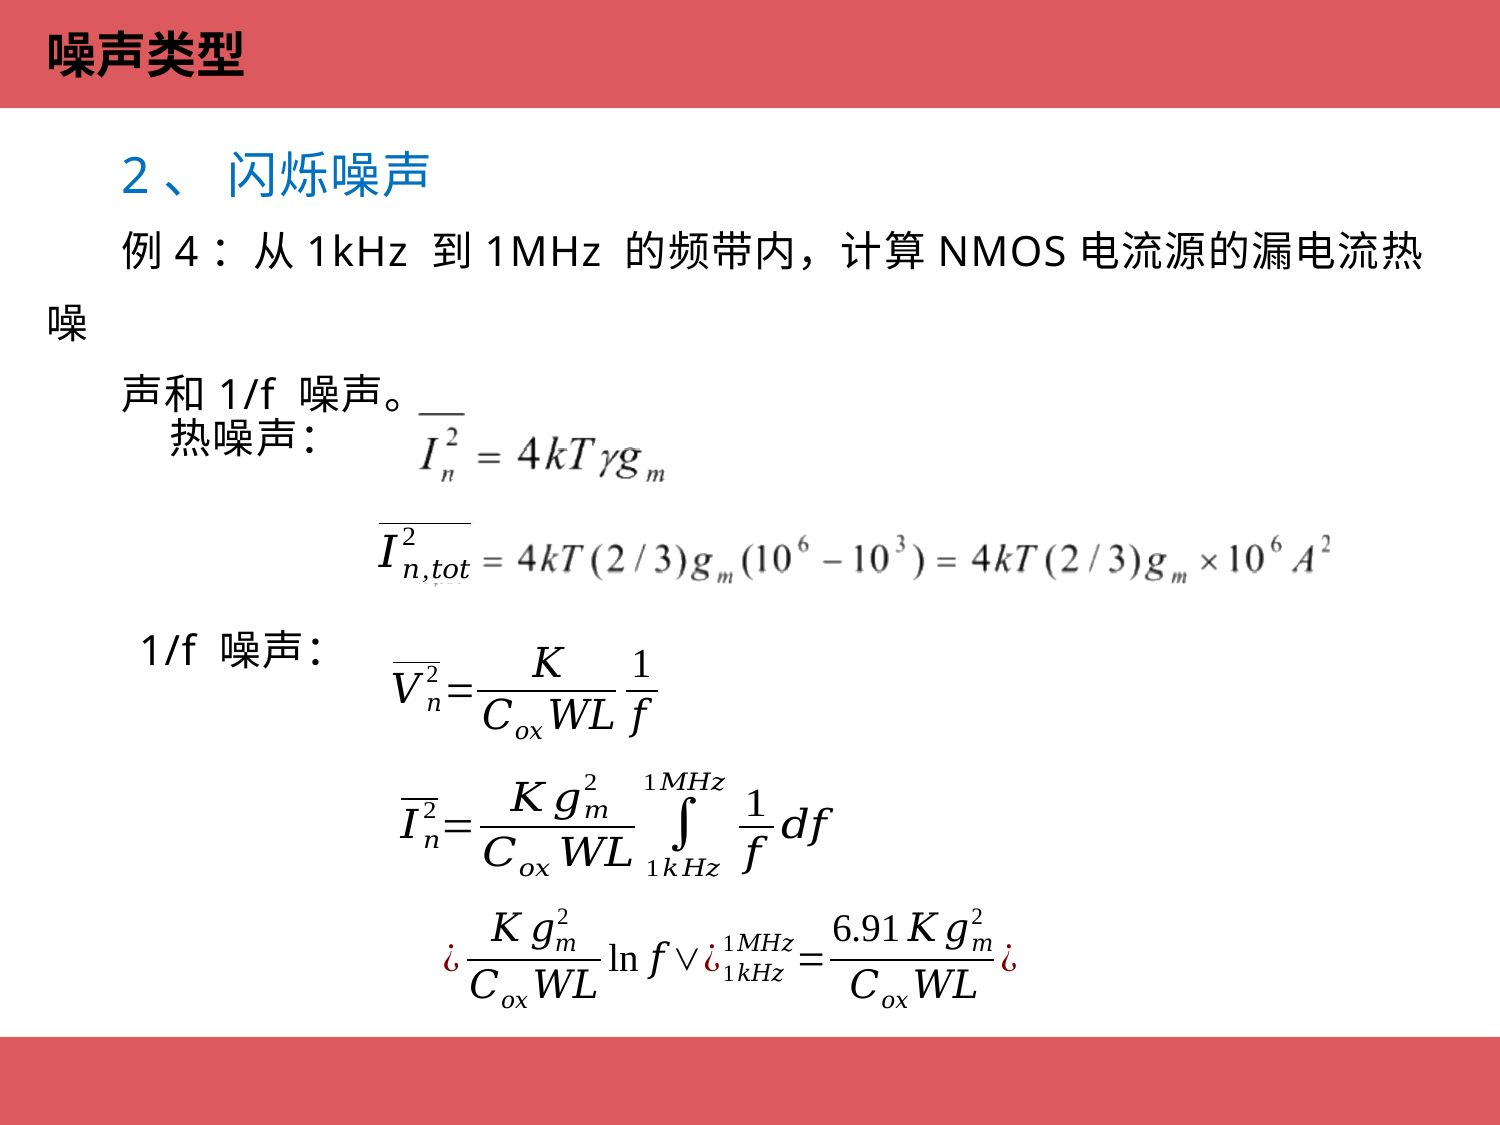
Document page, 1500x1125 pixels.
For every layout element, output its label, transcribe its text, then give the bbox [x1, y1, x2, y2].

text_box 1/f 噪声： [49, 594, 800, 681]
picture [416, 412, 666, 486]
text_box 热噪声： [80, 382, 830, 470]
text_box 噪声类型 [31, 16, 750, 91]
text_box [0, 1036, 1500, 1125]
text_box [375, 514, 1330, 590]
text_box [0, 0, 1500, 109]
text_box 2、 闪烁噪声 例4：从1kHz 到1MHz 的频带内，计算NMOS电流源的漏电流热噪 声和1/f 噪声。 [31, 124, 1450, 454]
